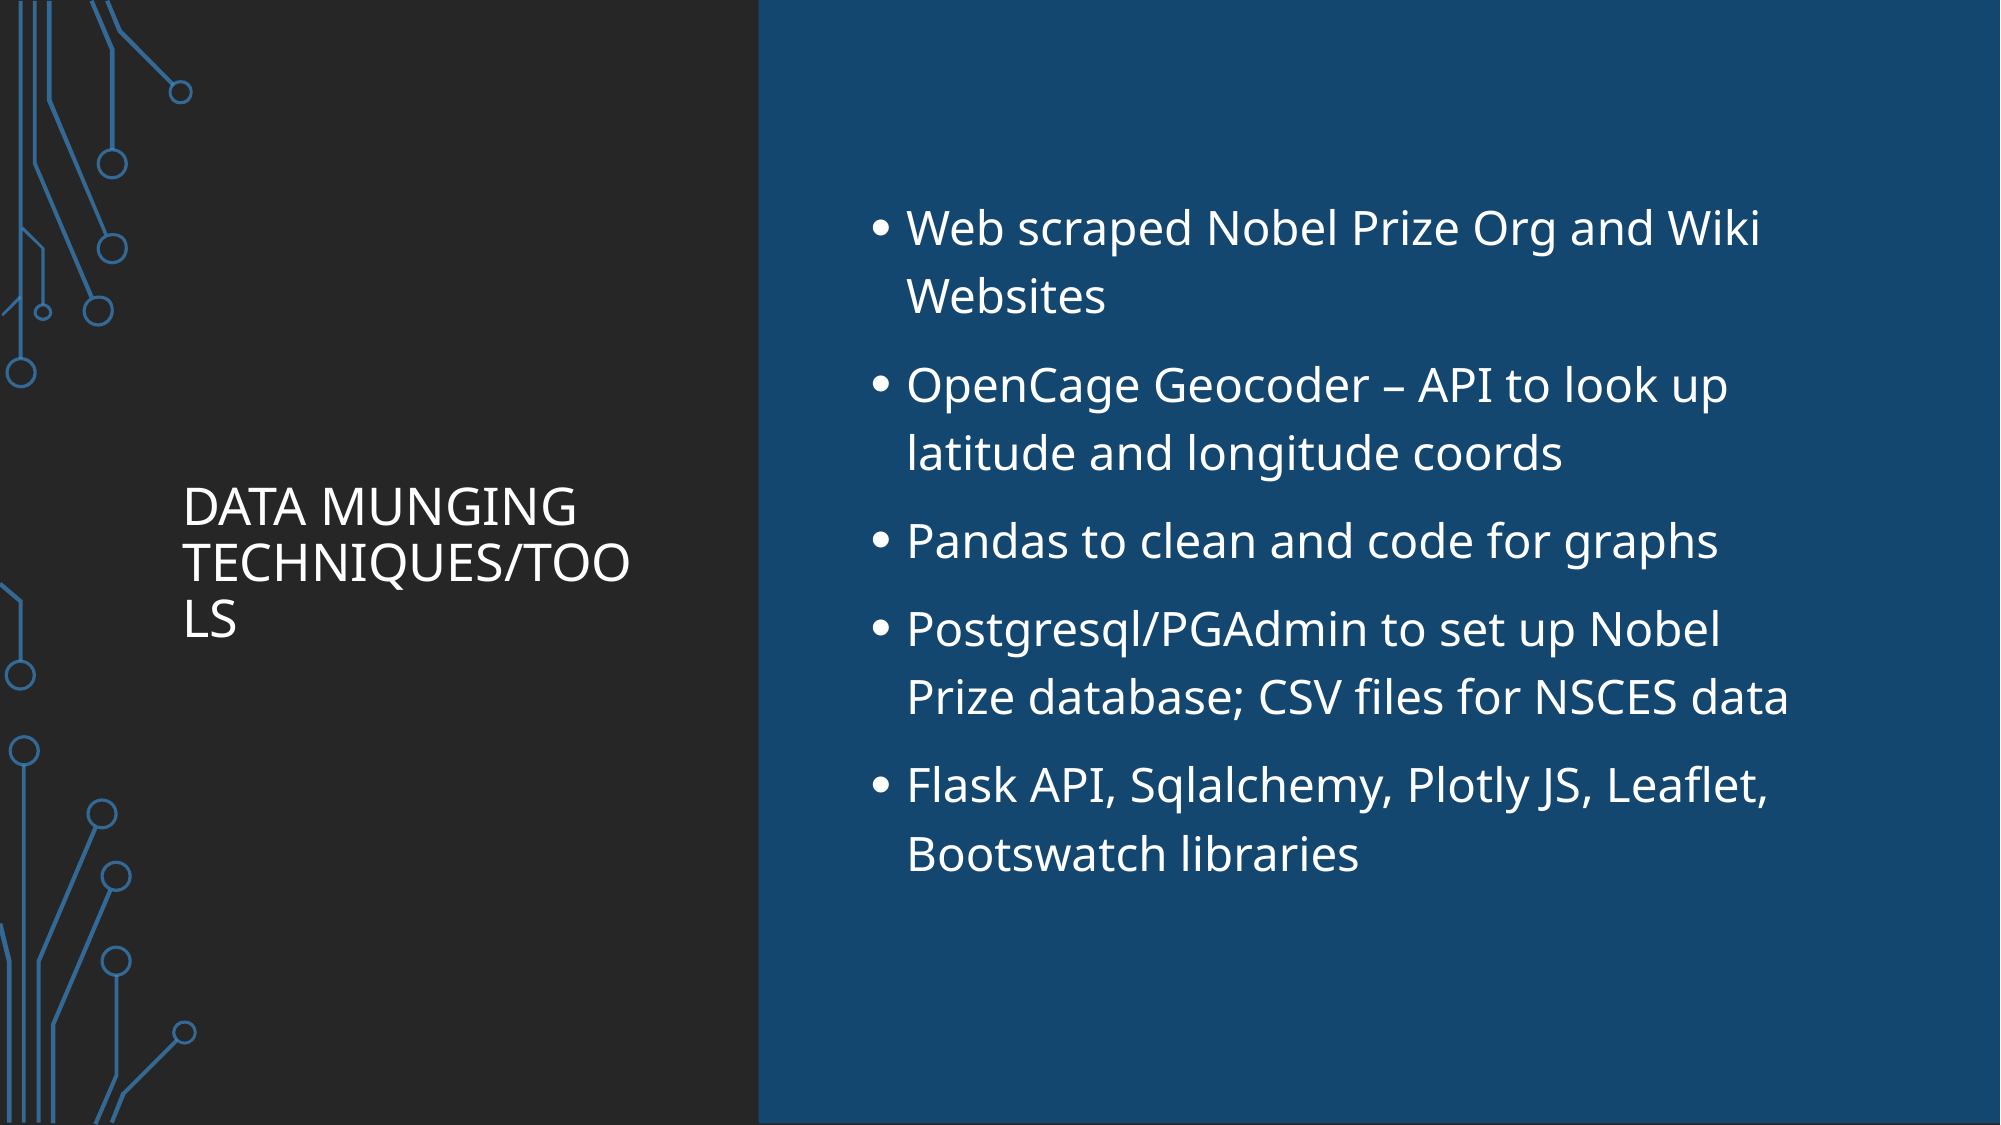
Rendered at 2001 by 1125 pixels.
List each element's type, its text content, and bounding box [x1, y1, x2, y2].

list Web scraped Nobel Prize Org and Wiki Websites OpenCage Geocoder – API to look up latitude and longitude coords Pandas to clean and code for graphs Postgresql/PGAdmin to set up Nobel Prize database; CSV files for NSCES data Flask API, Sqlalchemy, Plotly JS, Leaflet, Bootswatch libraries [855, 179, 1813, 950]
title Data munging techniques/tools [199, 179, 670, 950]
text_box [199, 0, 2000, 1125]
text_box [0, 0, 199, 1125]
text_box [758, 0, 2000, 1124]
